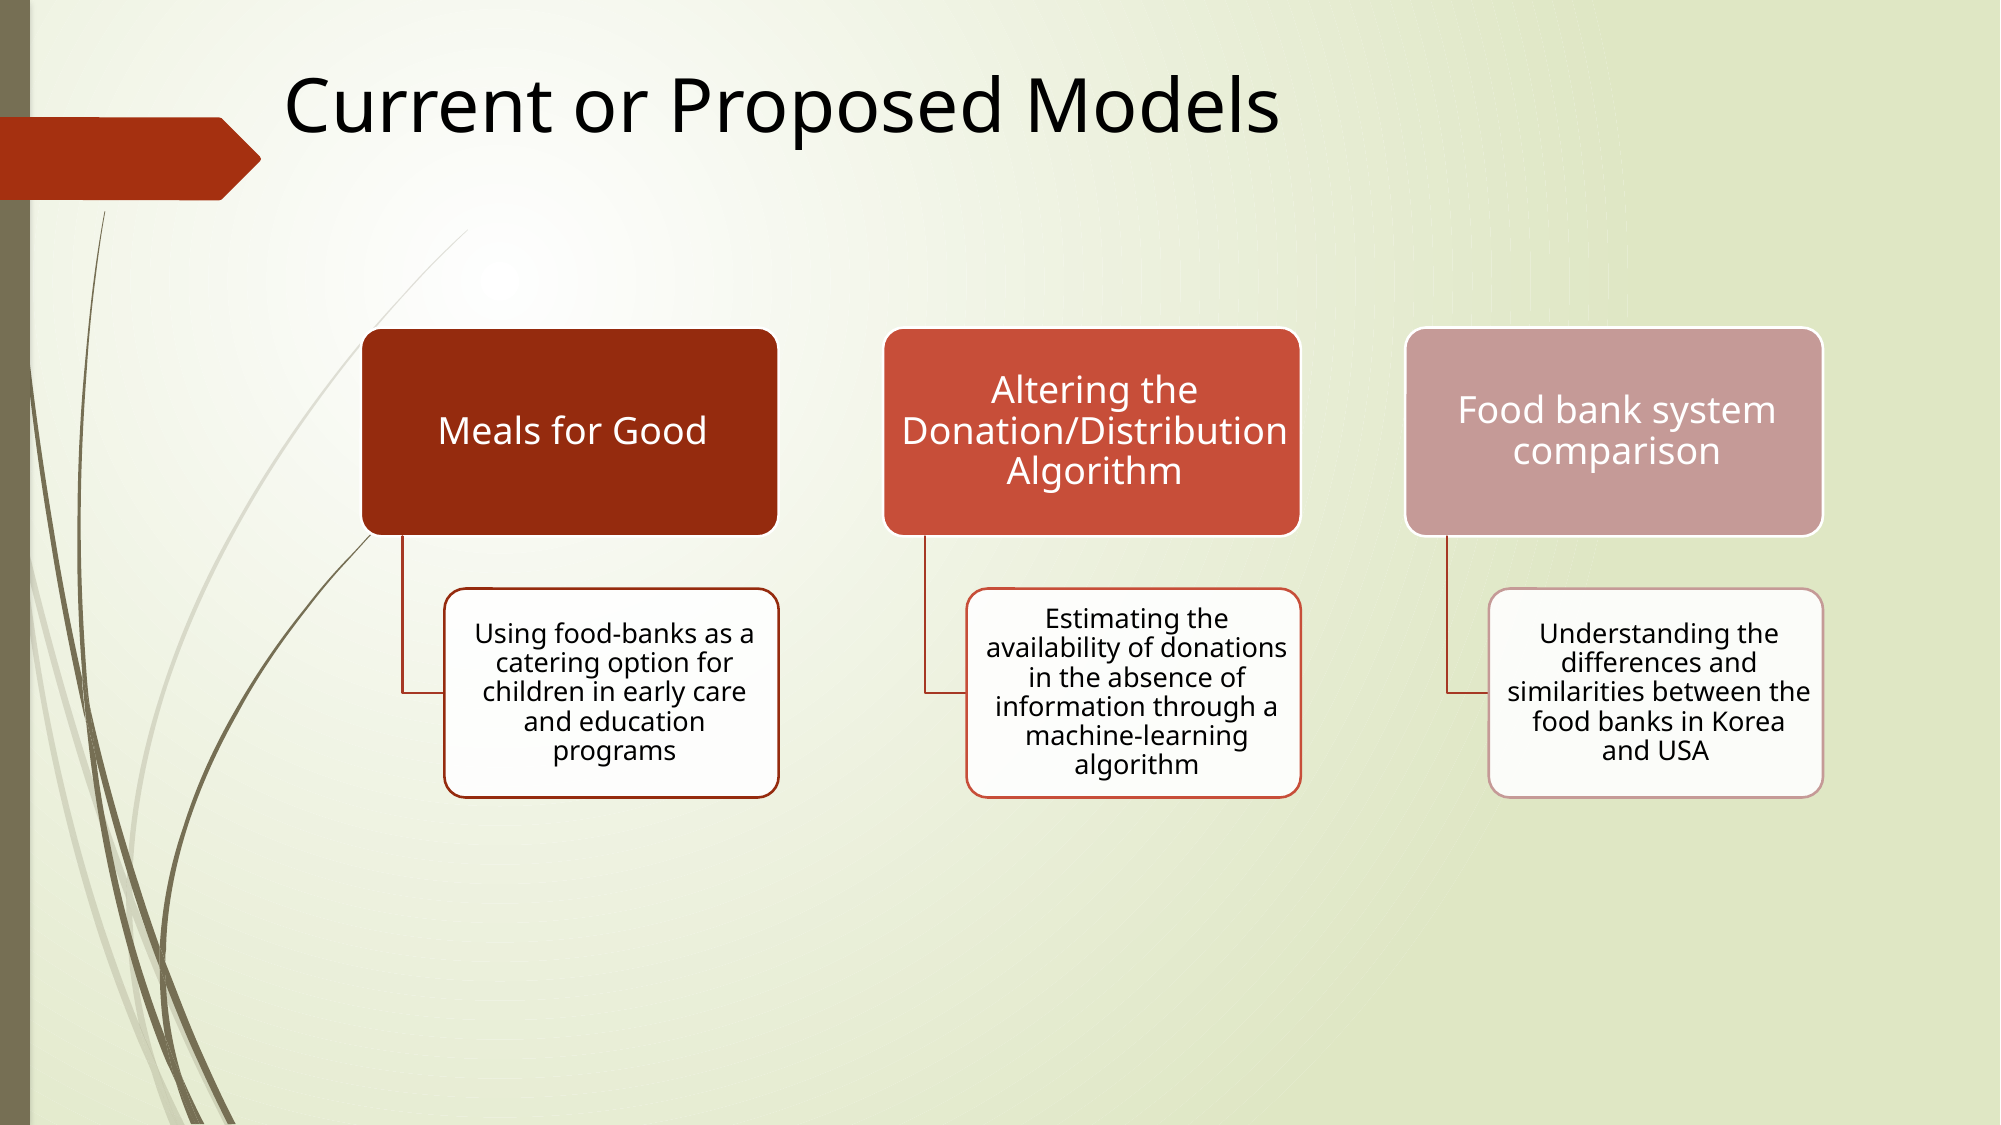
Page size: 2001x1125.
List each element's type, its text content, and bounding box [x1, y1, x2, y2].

title Current or Proposed Models [269, 50, 1731, 261]
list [360, 252, 1824, 873]
